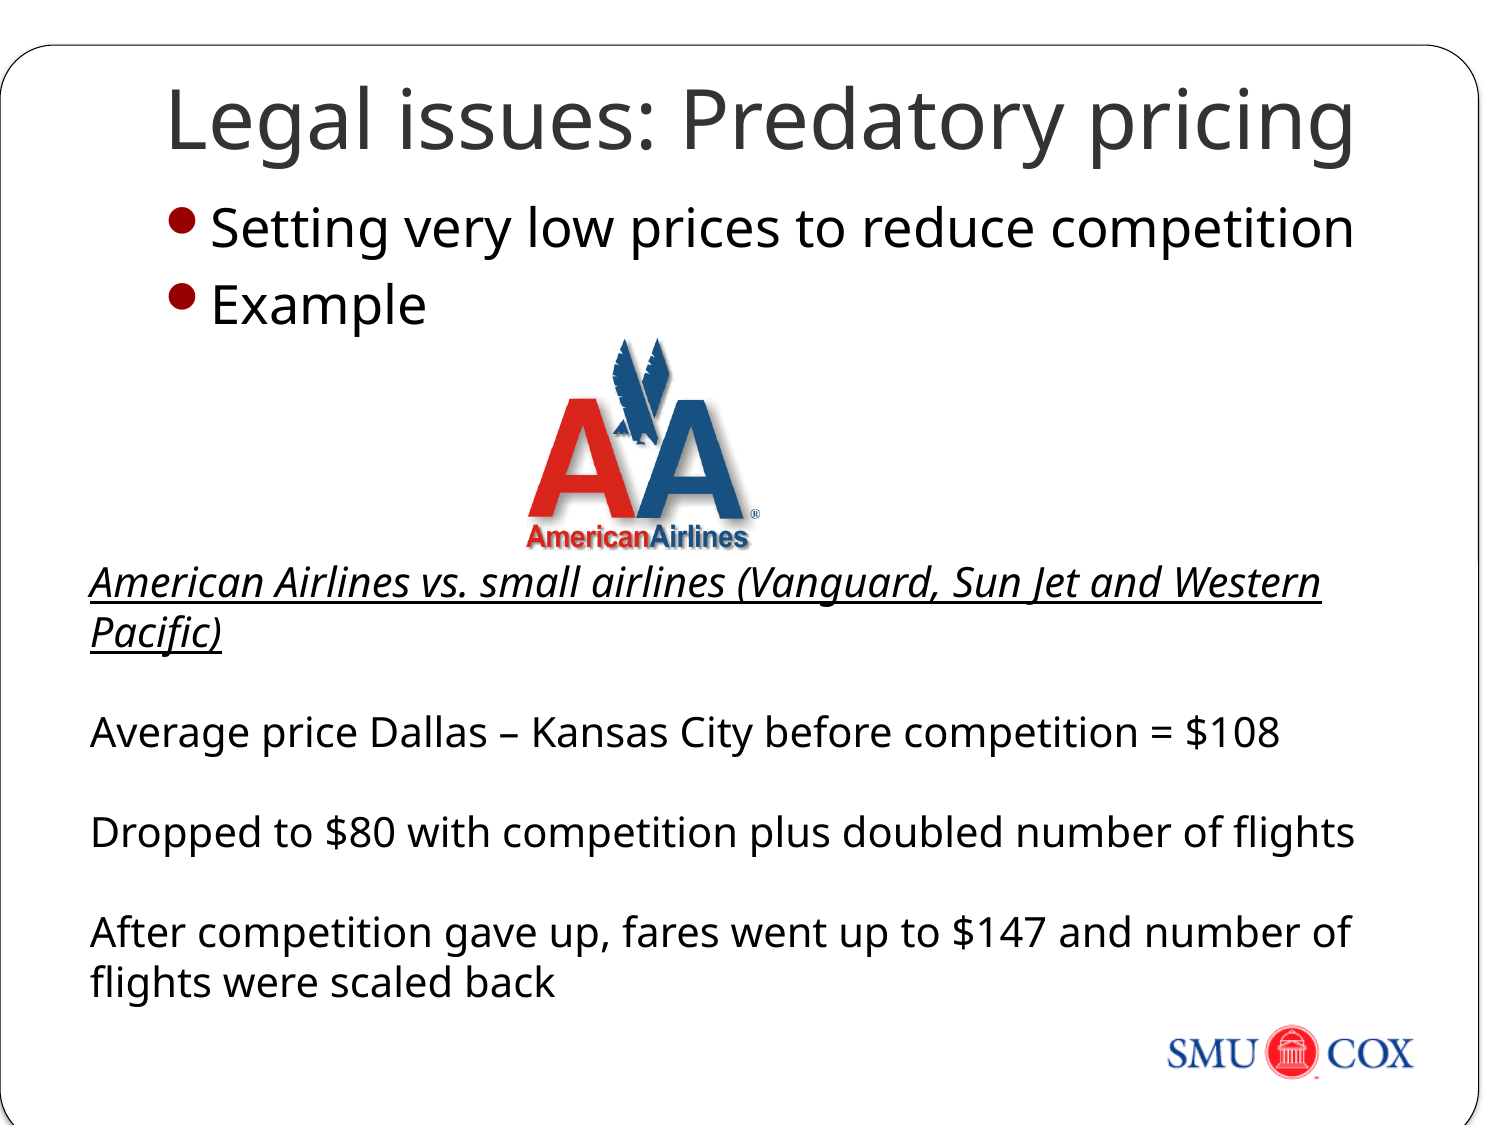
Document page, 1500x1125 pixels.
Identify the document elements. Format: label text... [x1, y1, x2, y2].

title Legal issues: Predatory pricing [150, 0, 1425, 182]
text_box American Airlines vs. small airlines (Vanguard, Sun Jet and Western Pacific) Average price Dallas – Kansas City before competition = $108 Dropped to $80 with competition plus doubled number of flights After competition gave up, fares went up to $147 and number of flights were scaled back [74, 548, 1425, 1085]
list Setting very low prices to reduce competition Example [150, 186, 1425, 548]
picture [524, 335, 760, 551]
picture [1155, 1012, 1427, 1093]
